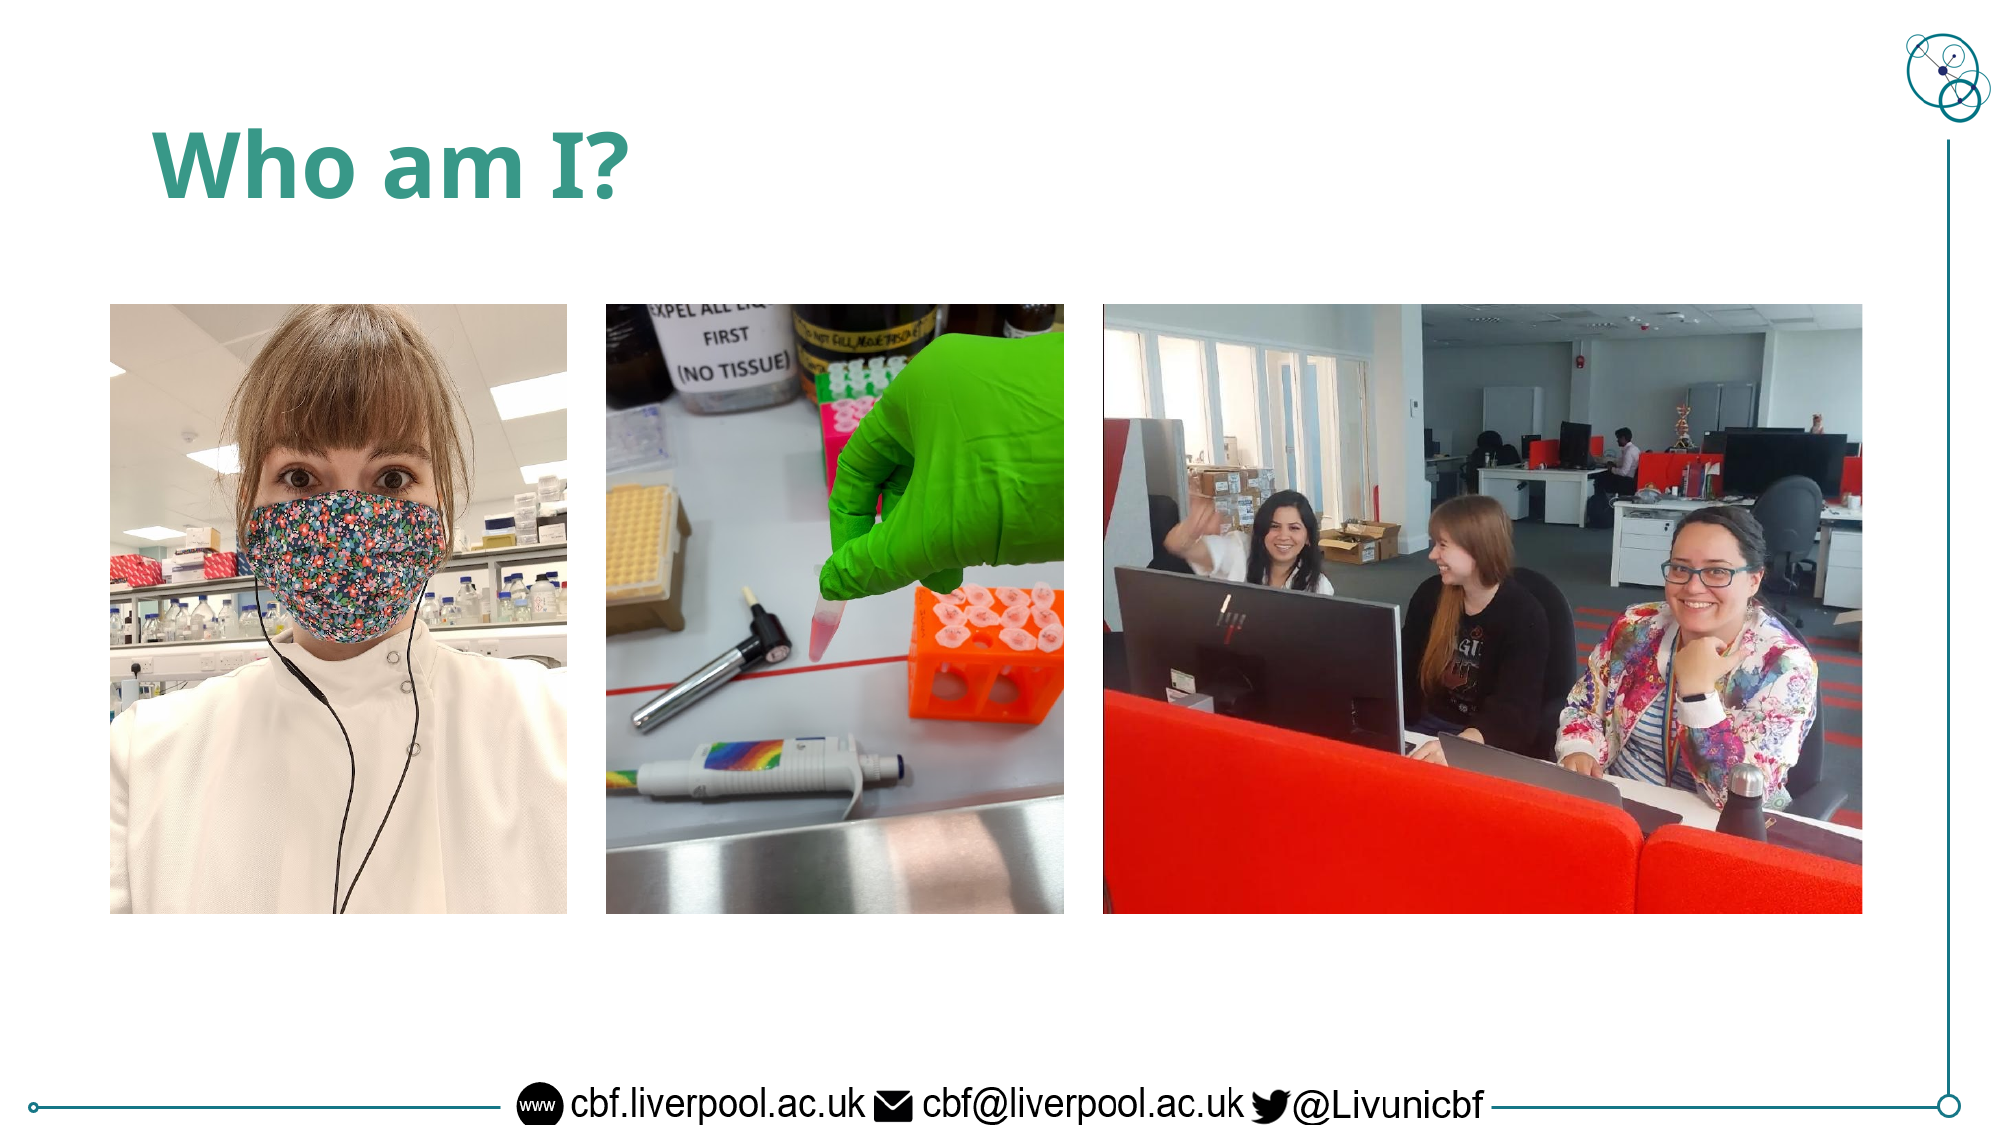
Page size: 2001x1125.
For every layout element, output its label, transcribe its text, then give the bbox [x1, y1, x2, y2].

title Who am I? [137, 59, 1863, 278]
picture [0, 1, 2000, 1125]
